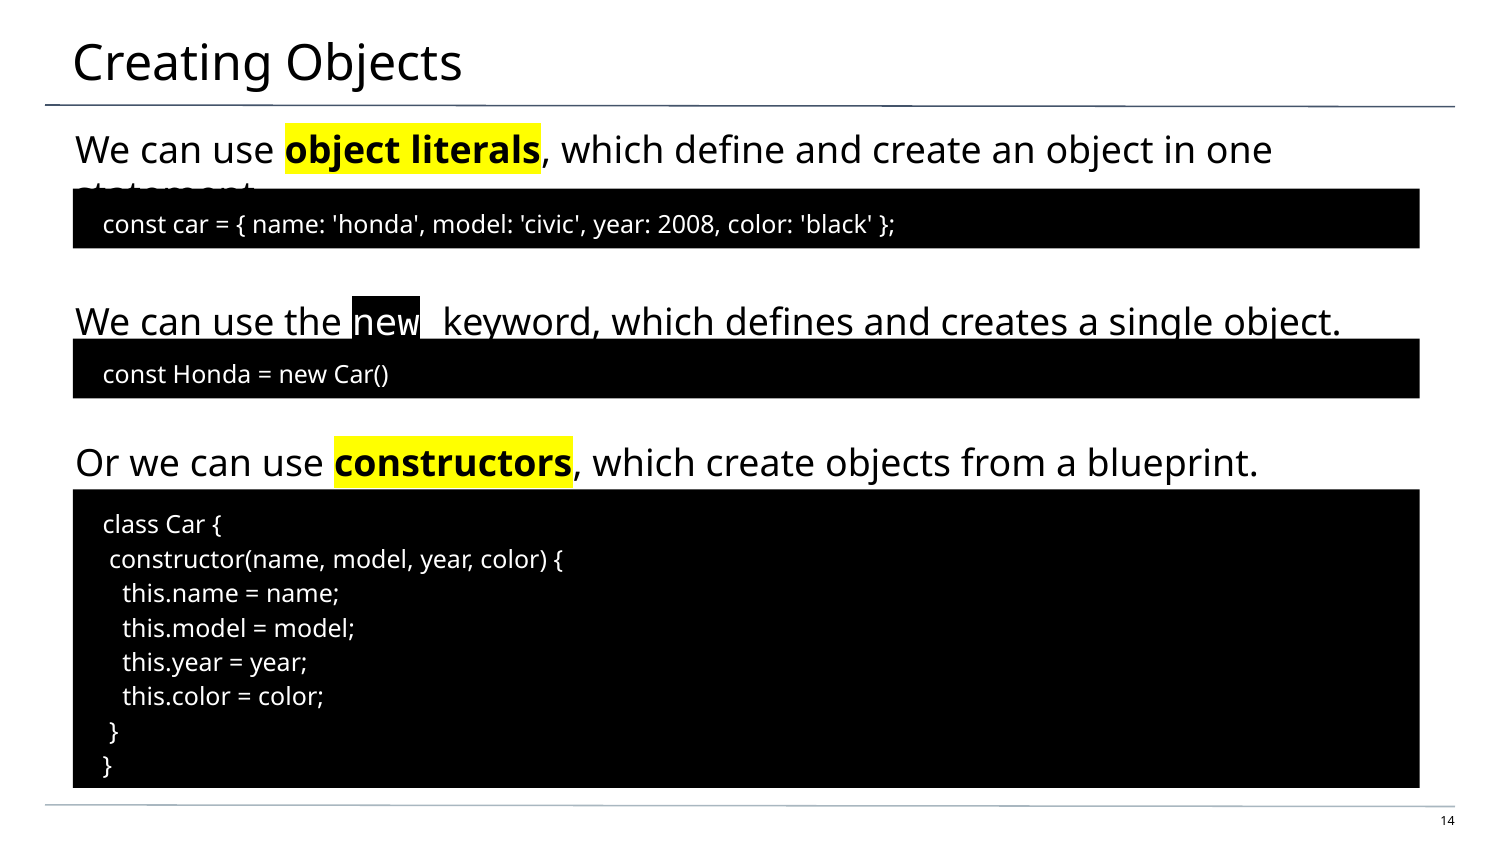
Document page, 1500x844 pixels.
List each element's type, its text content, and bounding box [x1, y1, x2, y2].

text_box const Honda = new Car() [72, 338, 1420, 399]
title Creating Objects [0, 0, 1500, 88]
subtitle We can use the new keyword, which defines and creates a single object. [0, 260, 1500, 321]
subtitle We can use object literals, which define and create an object in one statement. [0, 110, 1500, 171]
text_box const car = { name: 'honda', model: 'civic', year: 2008, color: 'black' }; [72, 188, 1420, 249]
text_box class Car { constructor(name, model, year, color) { this.name = name; this.model = model; this.year = year; this.color = color; } } [72, 489, 1420, 788]
subtitle Or we can use constructors, which create objects from a blueprint. [0, 424, 1500, 484]
